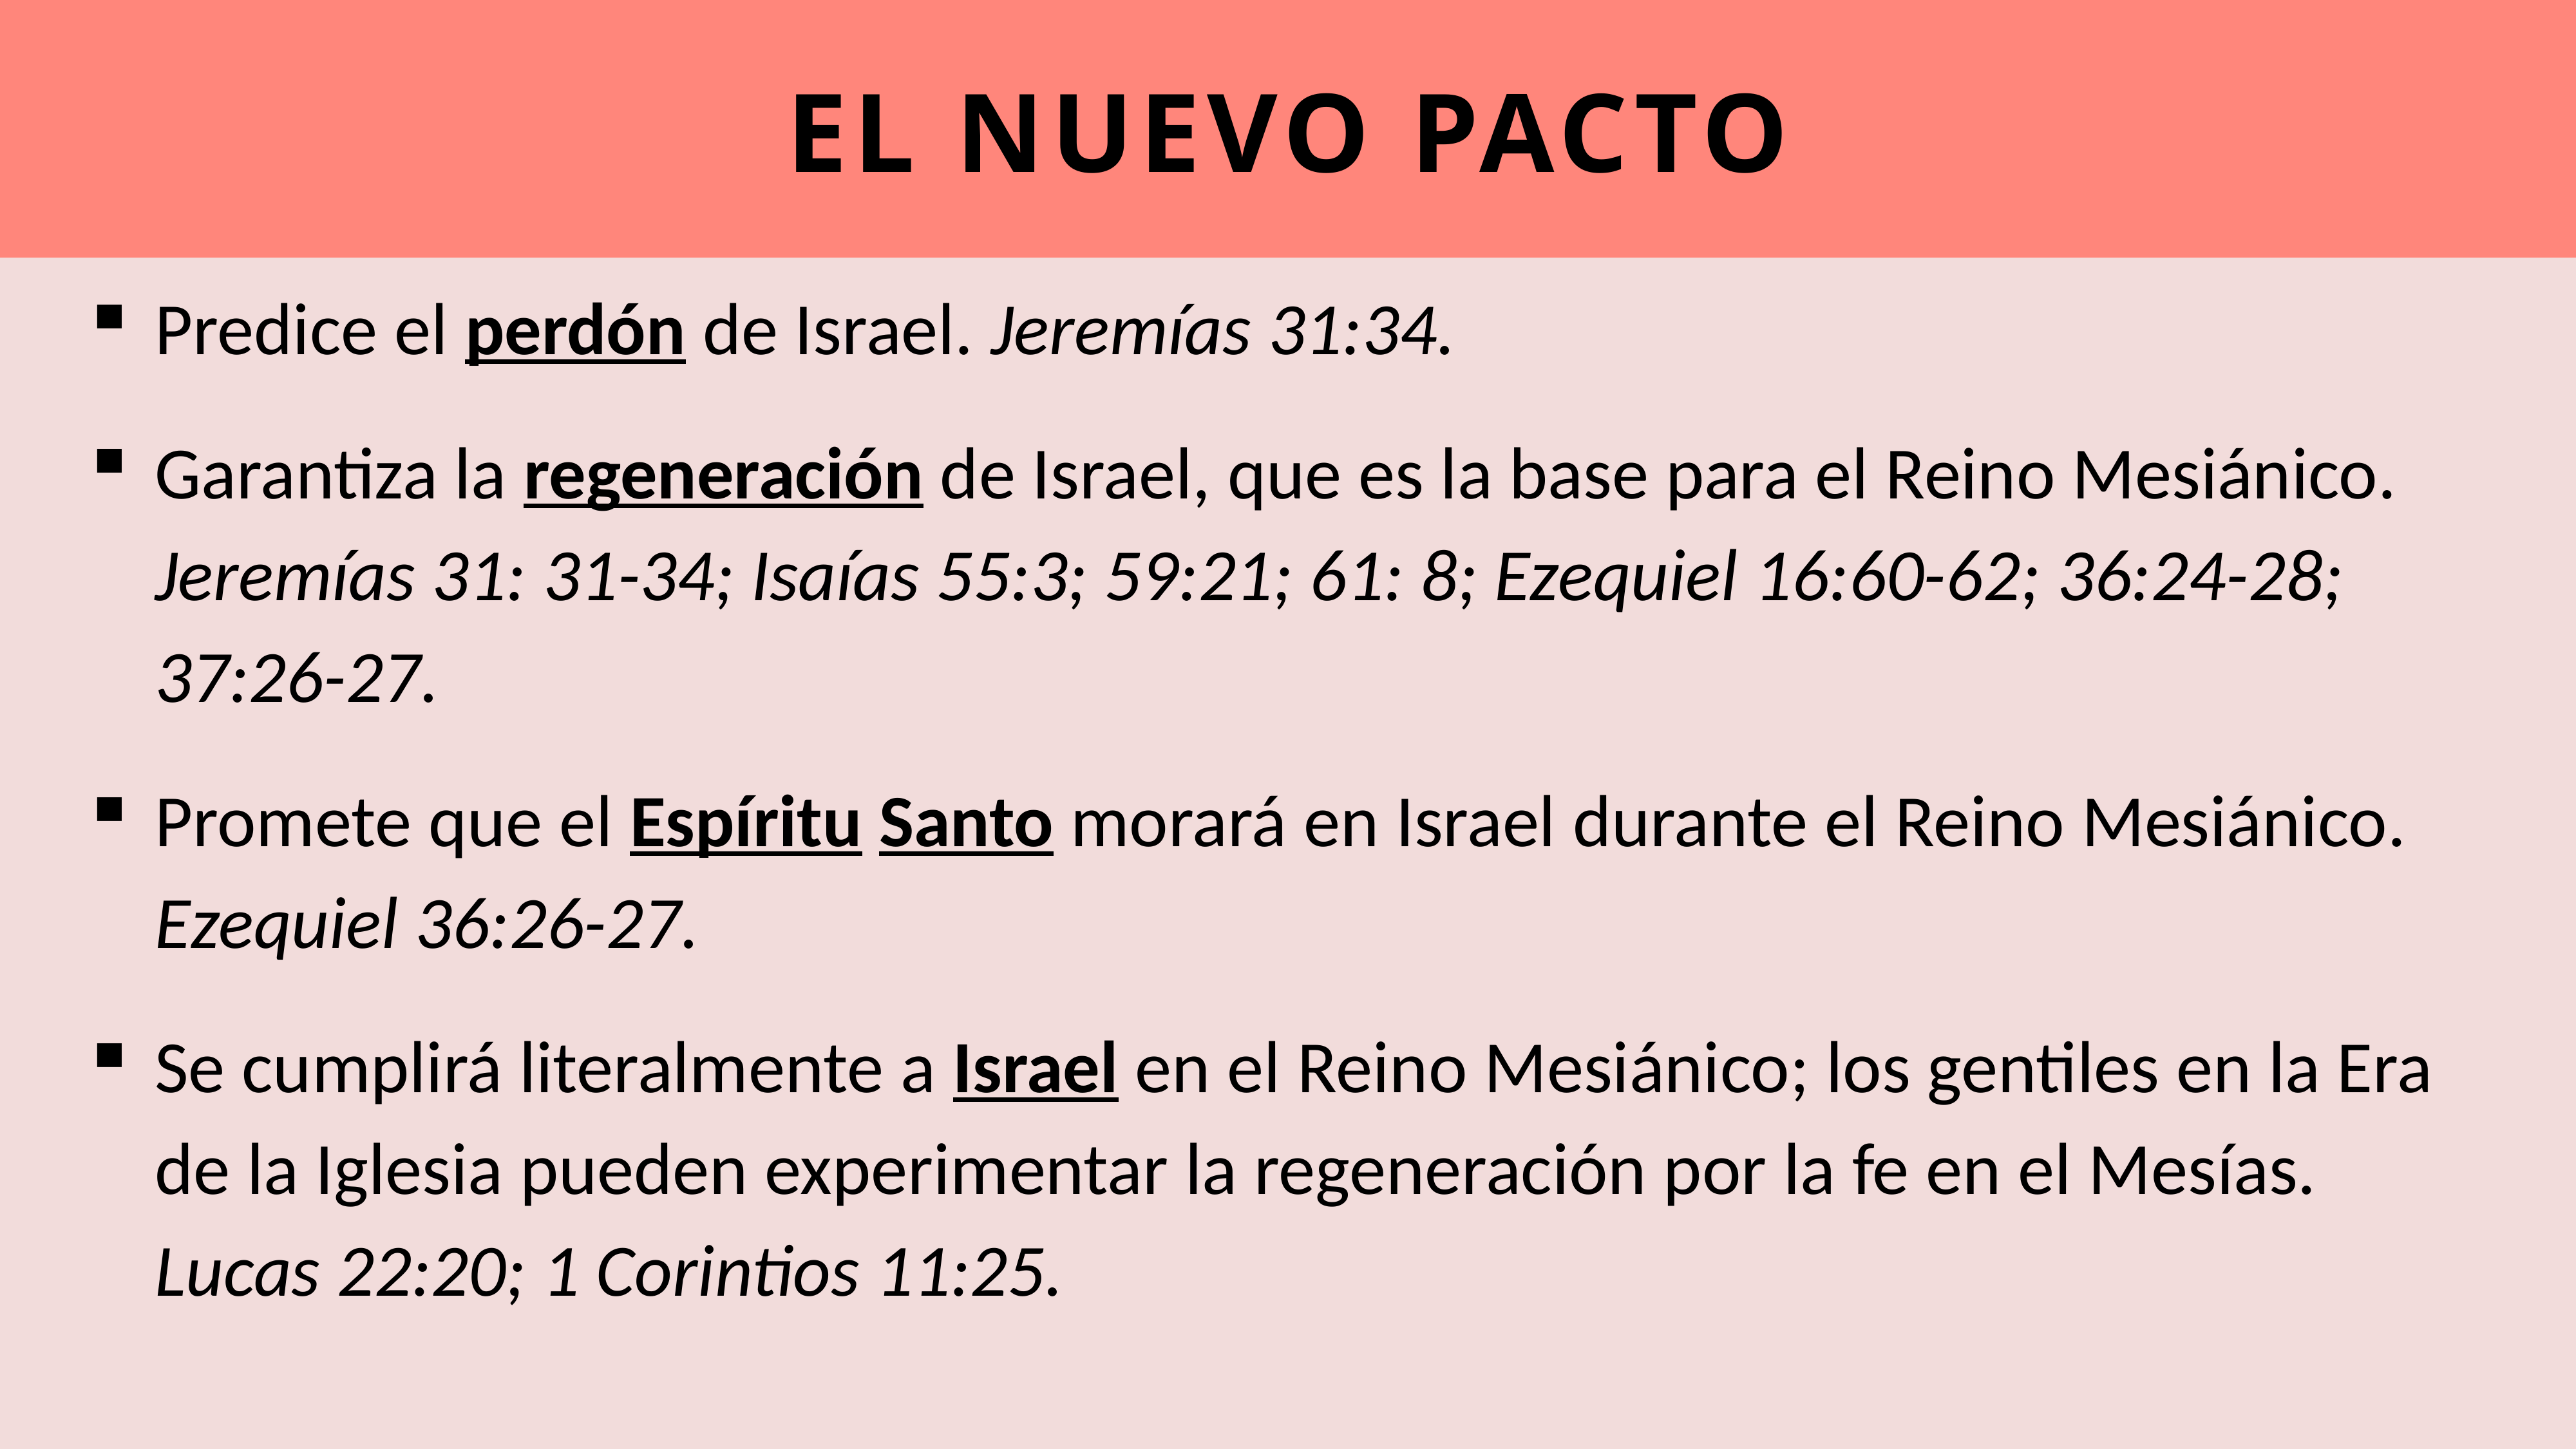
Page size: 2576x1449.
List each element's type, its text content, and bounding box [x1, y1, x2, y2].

text_box Predice el perdón de Israel. Jeremías 31:34. Garantiza la regeneración de Israel, que es la base para el Reino Mesiánico. Jeremías 31: 31-34; Isaías 55:3; 59:21; 61: 8; Ezequiel 16:60-62; 36:24-28; 37:26-27. Promete que el Espíritu Santo morará en Israel durante el Reino Mesiánico. Ezequiel 36:26-27. Se cumplirá literalmente a Israel en el Reino Mesiánico; los gentiles en la Era de la Iglesia pueden experimentar la regeneración por la fe en el Mesías. Lucas 22:20; 1 Corintios 11:25. [72, 257, 2488, 1321]
title El Nuevo Pacto [0, 0, 2576, 258]
